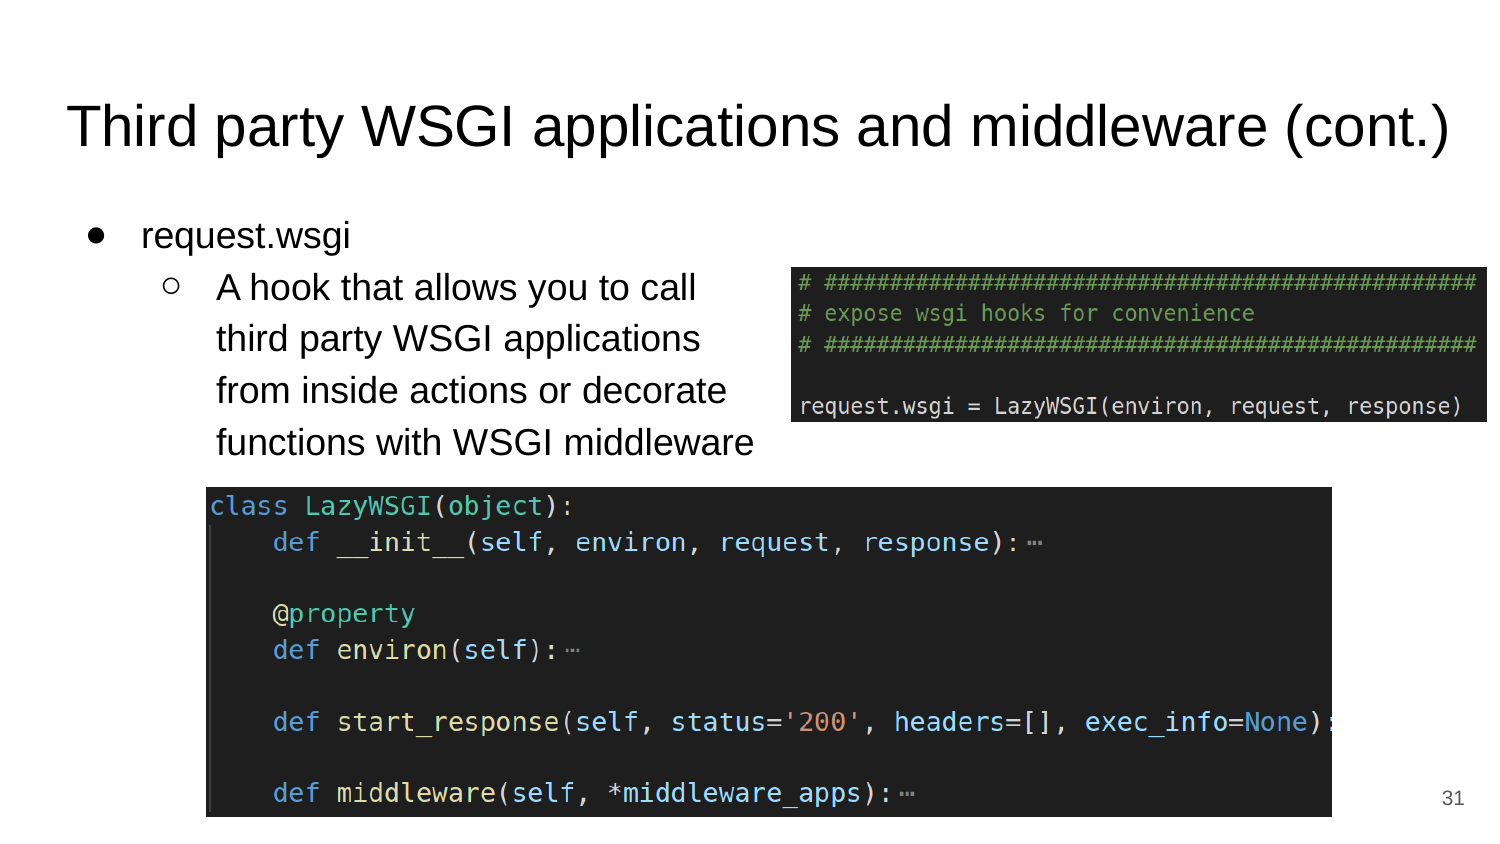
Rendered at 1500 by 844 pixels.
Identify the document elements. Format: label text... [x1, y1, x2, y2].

picture [790, 267, 1487, 423]
picture [206, 486, 1332, 818]
slide_number ‹#› [1389, 764, 1480, 830]
list request.wsgi A hook that allows you to call third party WSGI applications from inside actions or decorate functions with WSGI middleware [51, 189, 780, 750]
title Third party WSGI applications and middleware (cont.) [51, 72, 1487, 167]
